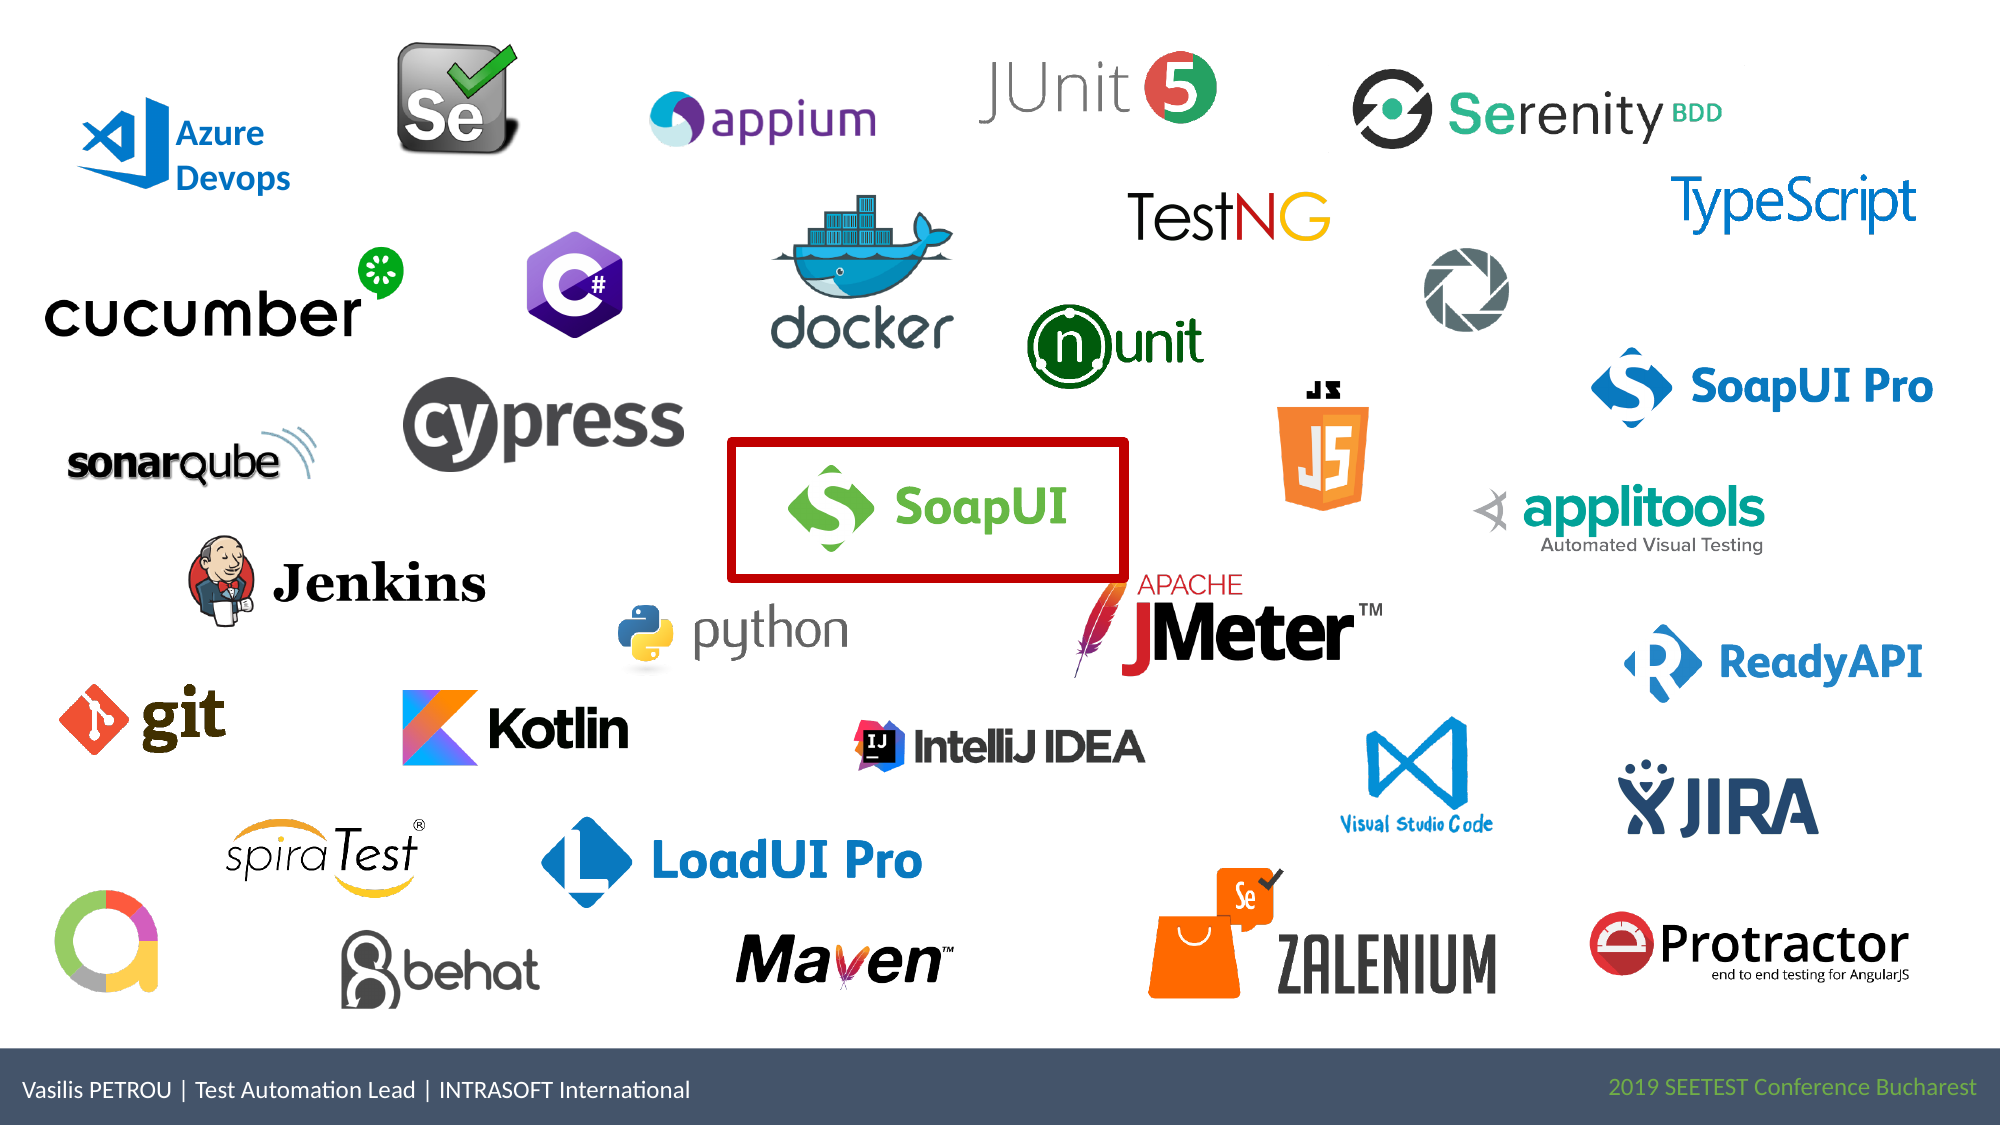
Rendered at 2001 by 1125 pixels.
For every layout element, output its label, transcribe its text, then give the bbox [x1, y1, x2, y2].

picture [45, 246, 404, 337]
picture [63, 421, 317, 493]
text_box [76, 97, 300, 192]
picture [979, 51, 1221, 134]
footer 2019 SEETEST Conference Bucharest [1444, 1055, 1993, 1116]
text_box [731, 441, 1125, 579]
picture [1589, 911, 1909, 984]
picture [59, 684, 226, 755]
picture [51, 887, 161, 996]
picture [521, 227, 628, 341]
picture [185, 532, 488, 630]
picture [731, 932, 955, 990]
picture [1137, 684, 1509, 1013]
picture [1419, 244, 1514, 339]
picture [1277, 381, 1369, 511]
picture [788, 465, 1069, 553]
picture [372, 588, 880, 799]
picture [1671, 174, 1916, 235]
picture [993, 65, 1745, 415]
picture [332, 921, 549, 1018]
text_box Vasilis PETROU | Test Automation Lead | INTRASOFT International [7, 1058, 714, 1119]
picture [1465, 347, 1933, 703]
picture [541, 816, 922, 908]
picture [852, 703, 1148, 784]
text_box [0, 1047, 2000, 1125]
picture [213, 809, 431, 903]
picture [403, 377, 684, 472]
picture [1618, 759, 1819, 838]
picture [1073, 573, 1382, 678]
picture [393, 42, 525, 161]
picture [603, 37, 969, 360]
